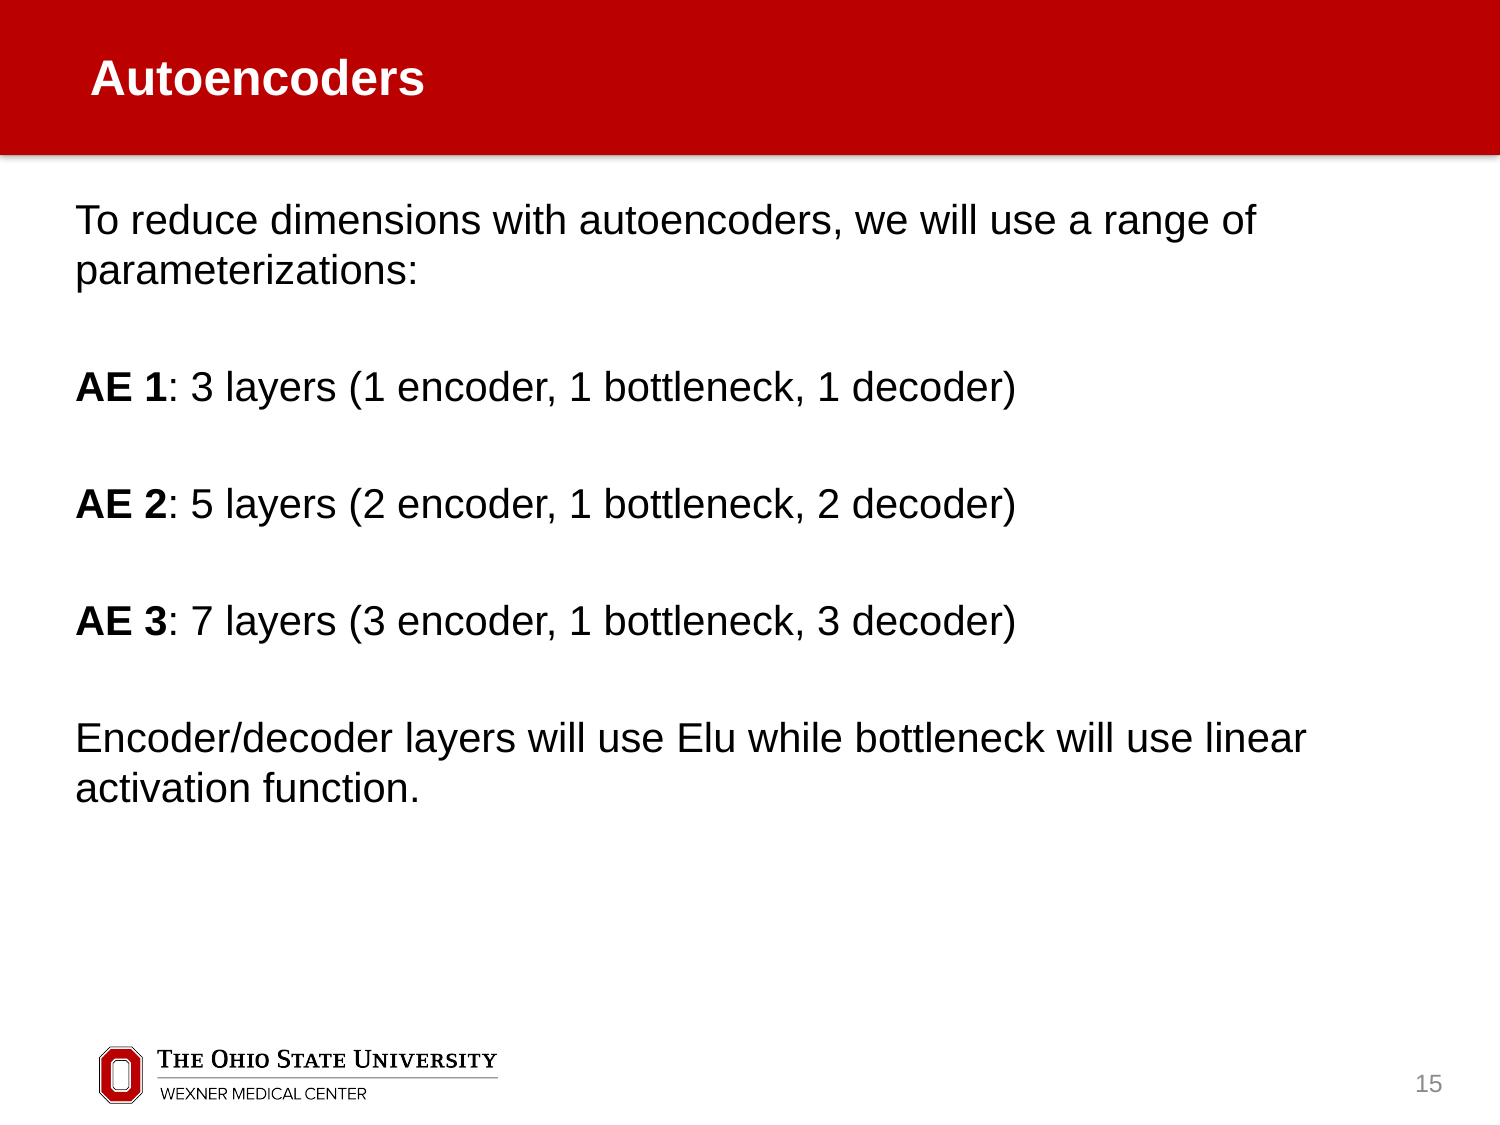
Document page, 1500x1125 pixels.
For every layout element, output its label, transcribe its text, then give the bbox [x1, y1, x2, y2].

picture [99, 1025, 498, 1125]
text_box 15 [1400, 1045, 1472, 1105]
text_box To reduce dimensions with autoencoders, we will use a range of parameterizations: AE 1: 3 layers (1 encoder, 1 bottleneck, 1 decoder) AE 2: 5 layers (2 encoder, 1 bottleneck, 2 decoder) AE 3: 7 layers (3 encoder, 1 bottleneck, 3 decoder) Encoder/decoder layers will use Elu while bottleneck will use linear activation function. [75, 192, 1425, 1002]
text_box Autoencoders [75, 37, 1425, 114]
